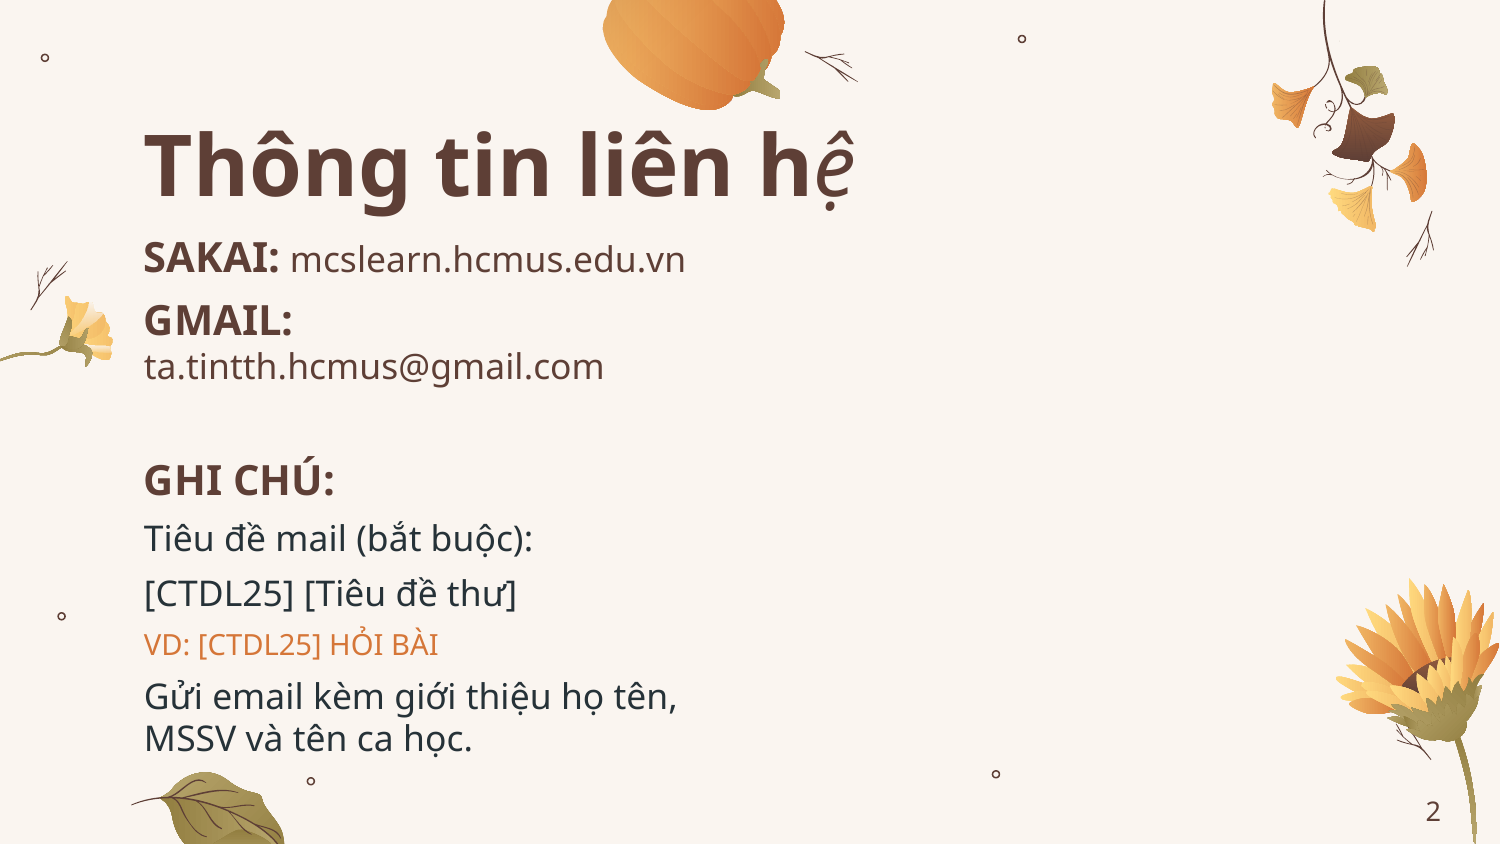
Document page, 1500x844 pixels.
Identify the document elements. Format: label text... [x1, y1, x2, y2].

text_box SAKAI: mcslearn.hcmus.edu.vn GMAIL: ta.tintth.hcmus@gmail.com GHI CHÚ: Tiêu đề mail (bắt buộc): [CTDL25] [Tiêu đề thư] VD: [CTDL25] HỎI BÀI Gửi email kèm giới thiệu họ tên, MSSV và tên ca học. [128, 216, 743, 749]
title Thông tin liên hệ [128, 113, 1265, 229]
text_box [1333, 577, 1500, 844]
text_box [1270, 0, 1430, 233]
